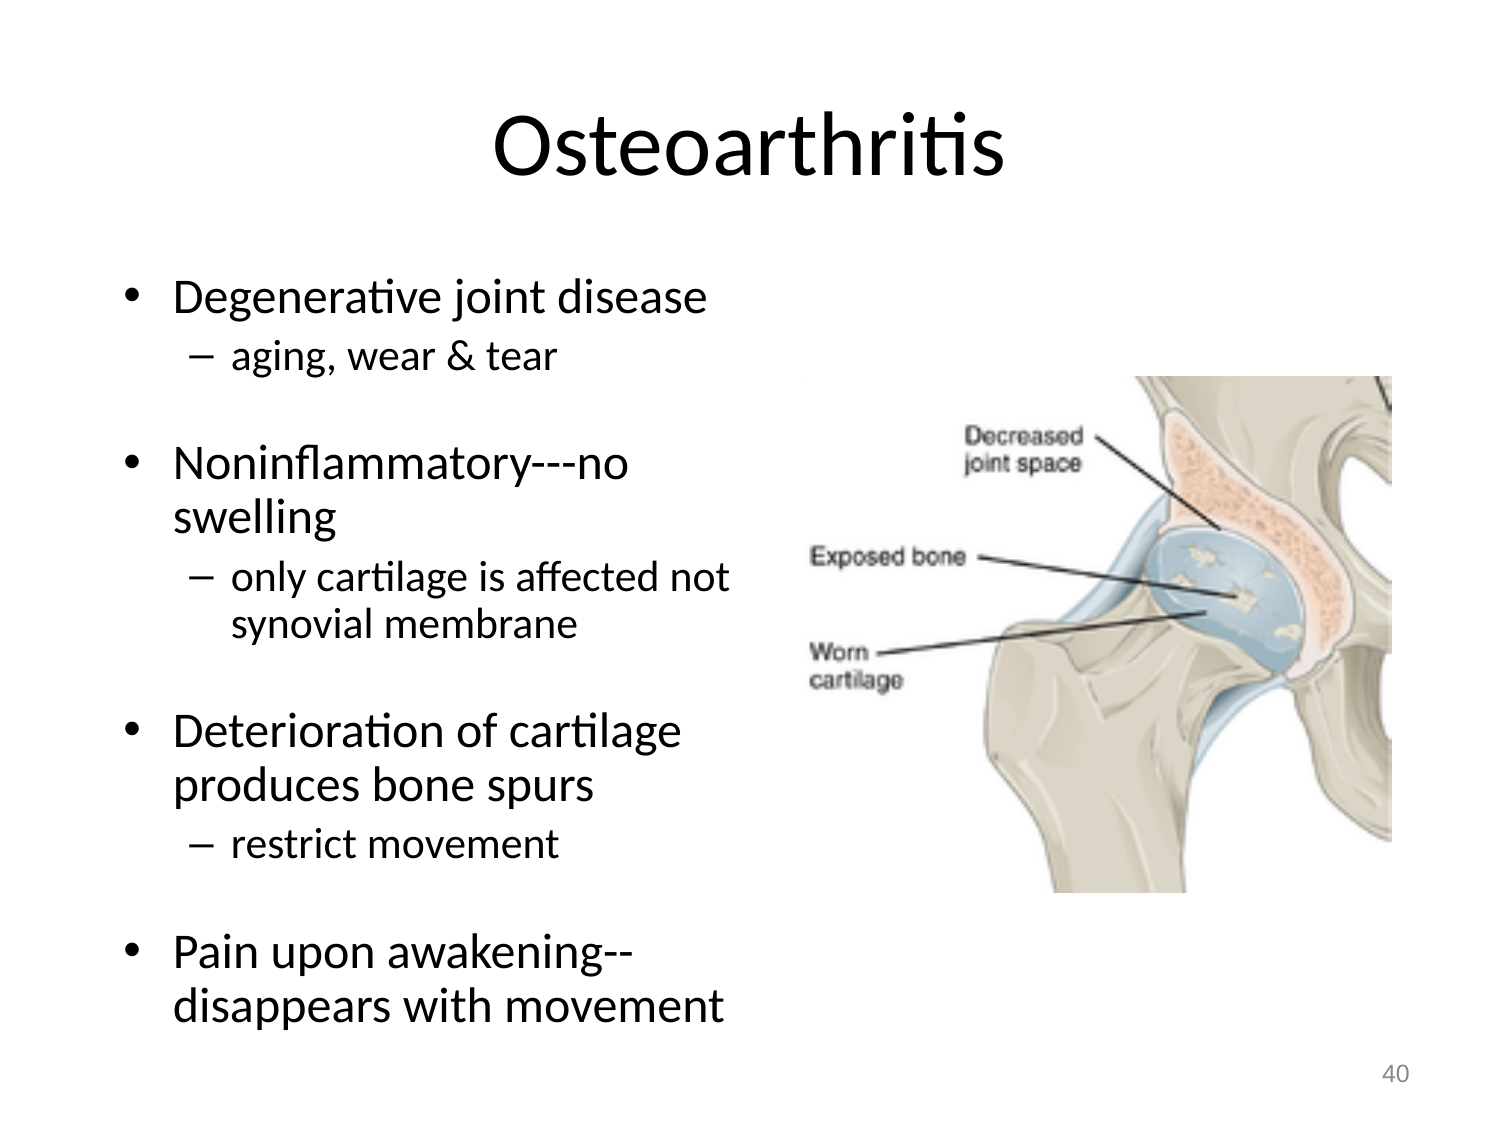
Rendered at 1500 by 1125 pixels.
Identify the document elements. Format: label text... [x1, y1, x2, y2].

title Osteoarthritis [75, 45, 1425, 233]
list Degenerative joint disease aging, wear & tear Noninflammatory---no swelling only cartilage is affected not synovial membrane Deterioration of cartilage produces bone spurs restrict movement Pain upon awakening--disappears with movement [108, 262, 813, 1043]
picture [804, 376, 1392, 894]
slide_number 40 [1074, 1042, 1425, 1103]
